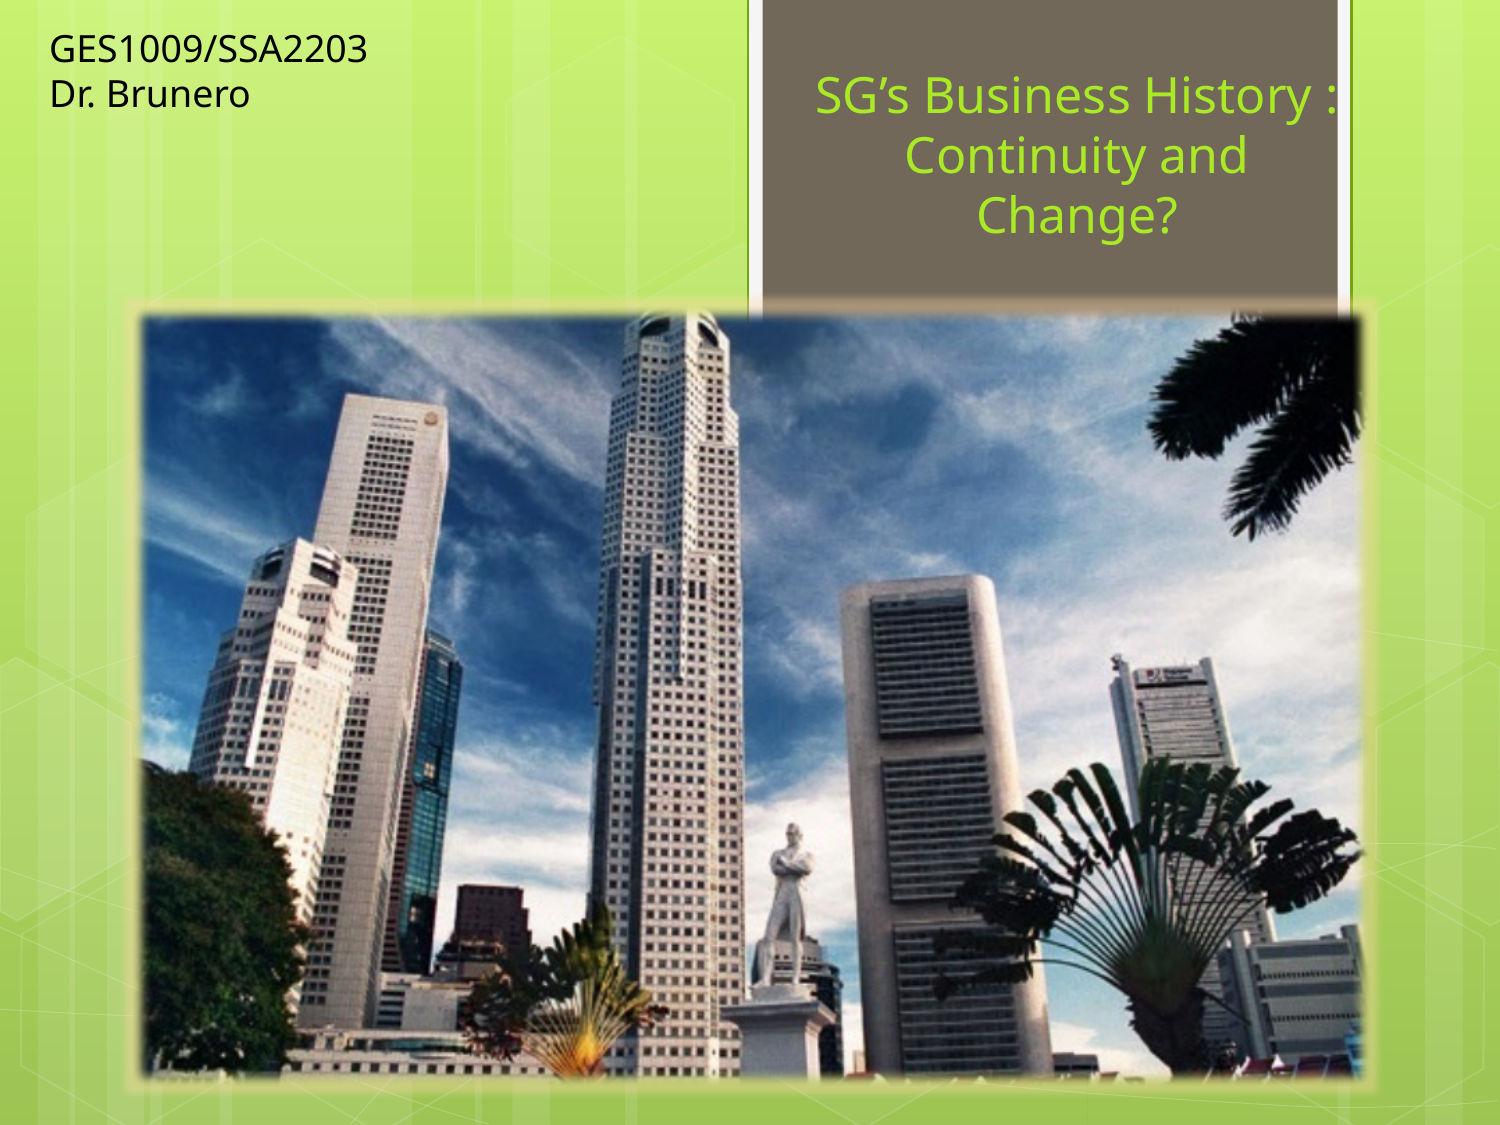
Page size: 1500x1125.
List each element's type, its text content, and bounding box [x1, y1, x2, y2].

text_box SG’s Business History : Continuity and Change? [783, 56, 1371, 252]
picture [132, 306, 1371, 1087]
text_box GES1009/SSA2203 Dr. Brunero [34, 17, 508, 122]
